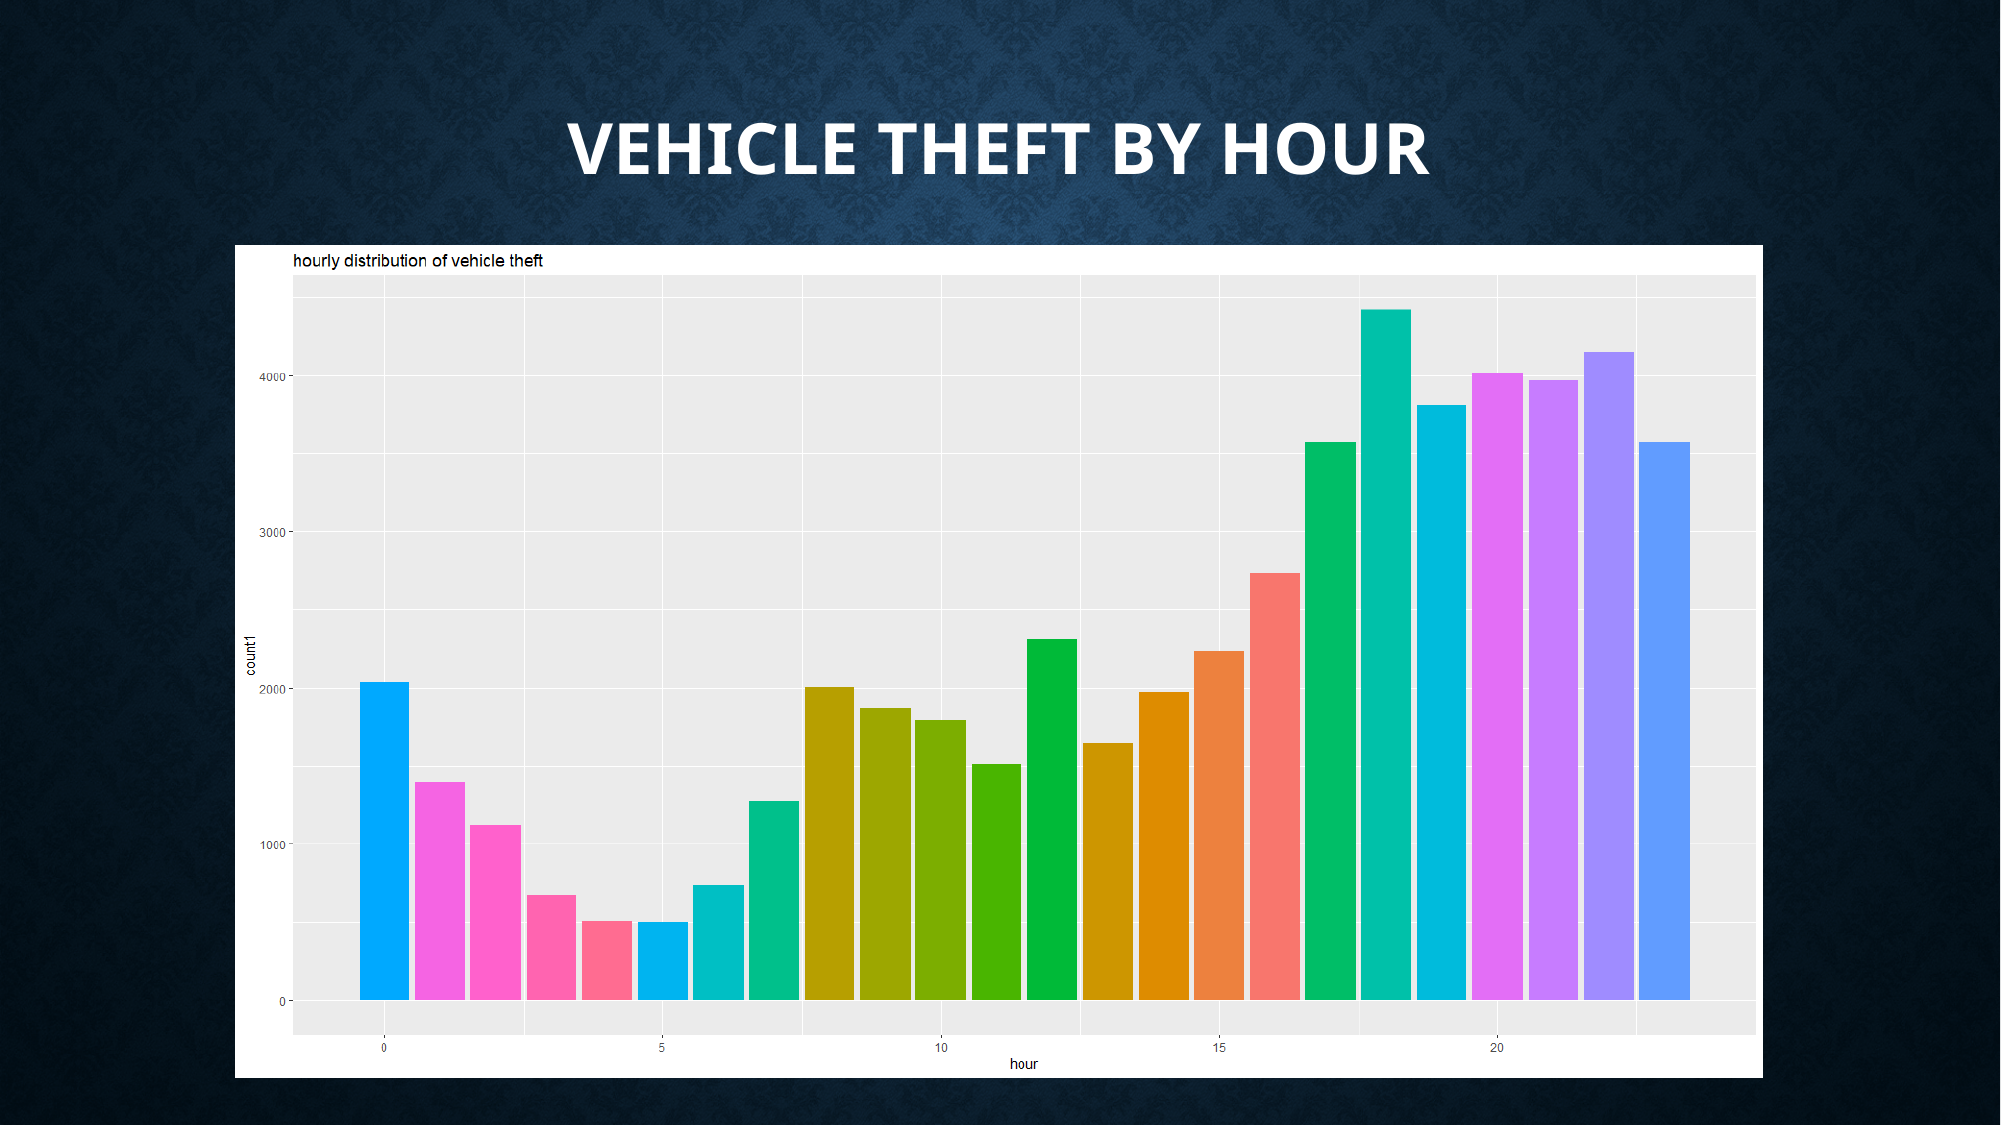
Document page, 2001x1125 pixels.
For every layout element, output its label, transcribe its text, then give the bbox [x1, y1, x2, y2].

title Vehicle theft by hour [149, 47, 1849, 256]
picture [235, 245, 1763, 1079]
